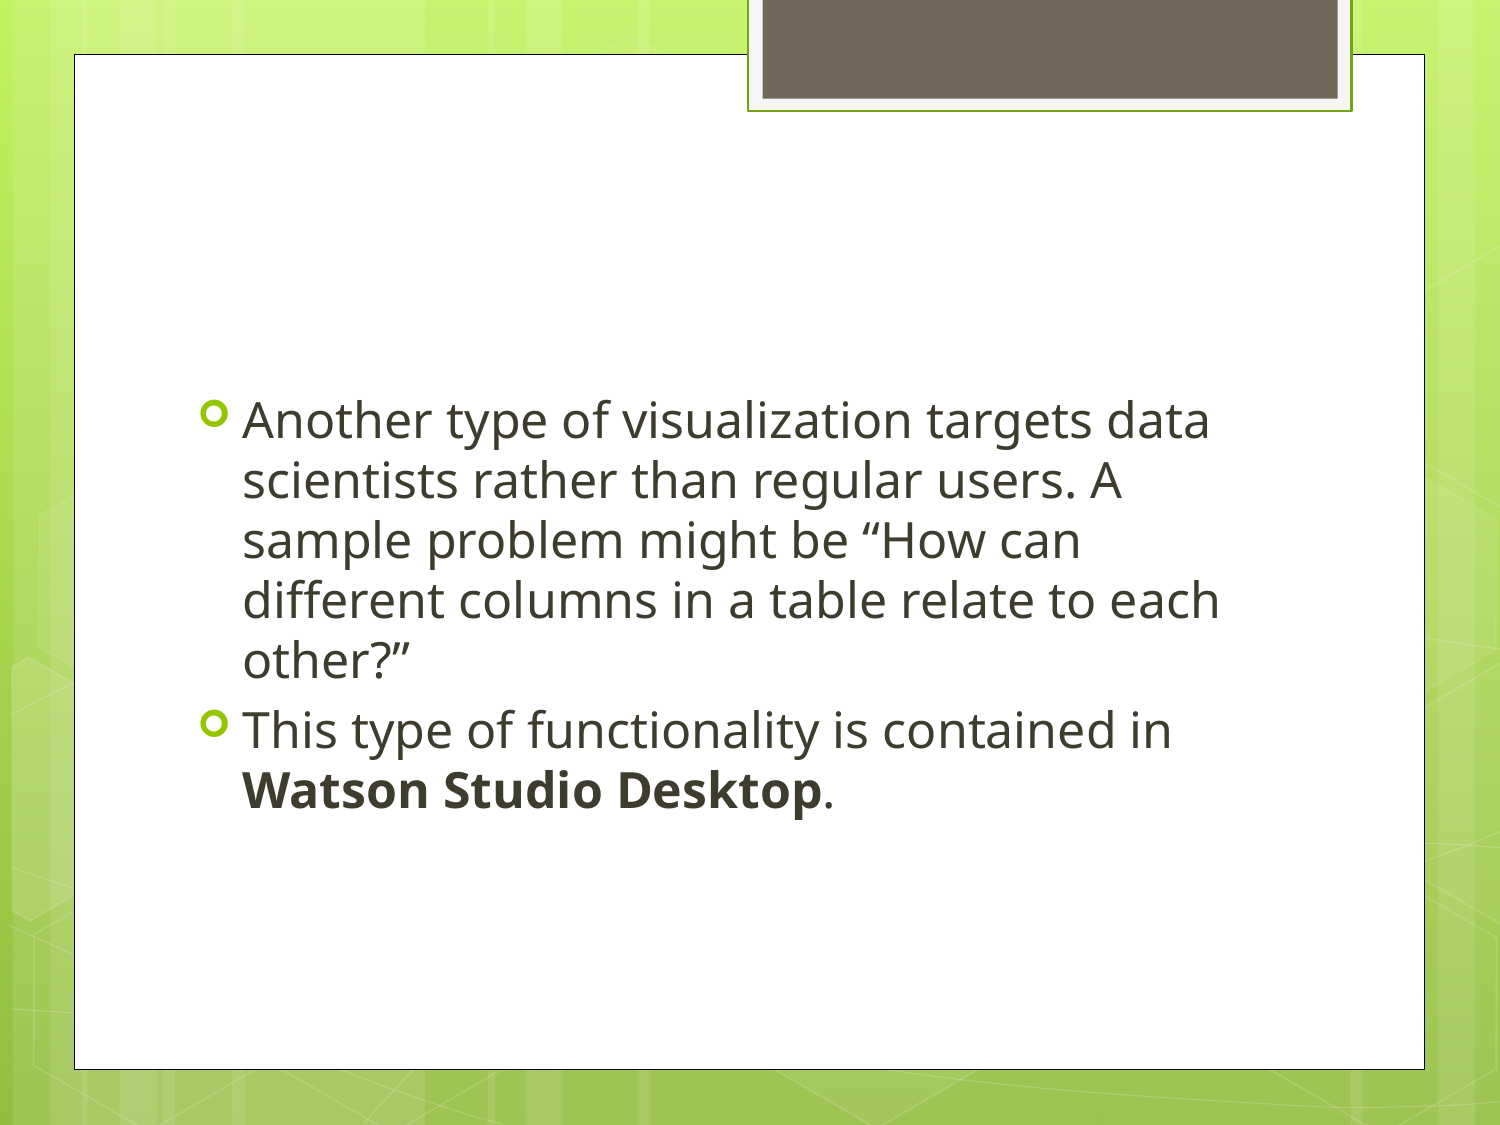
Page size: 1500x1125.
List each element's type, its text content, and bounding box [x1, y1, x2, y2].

list Another type of visualization targets data scientists rather than regular users. A sample problem might be “How can different columns in a table relate to each other?” This type of functionality is contained in Watson Studio Desktop. [171, 381, 1283, 957]
